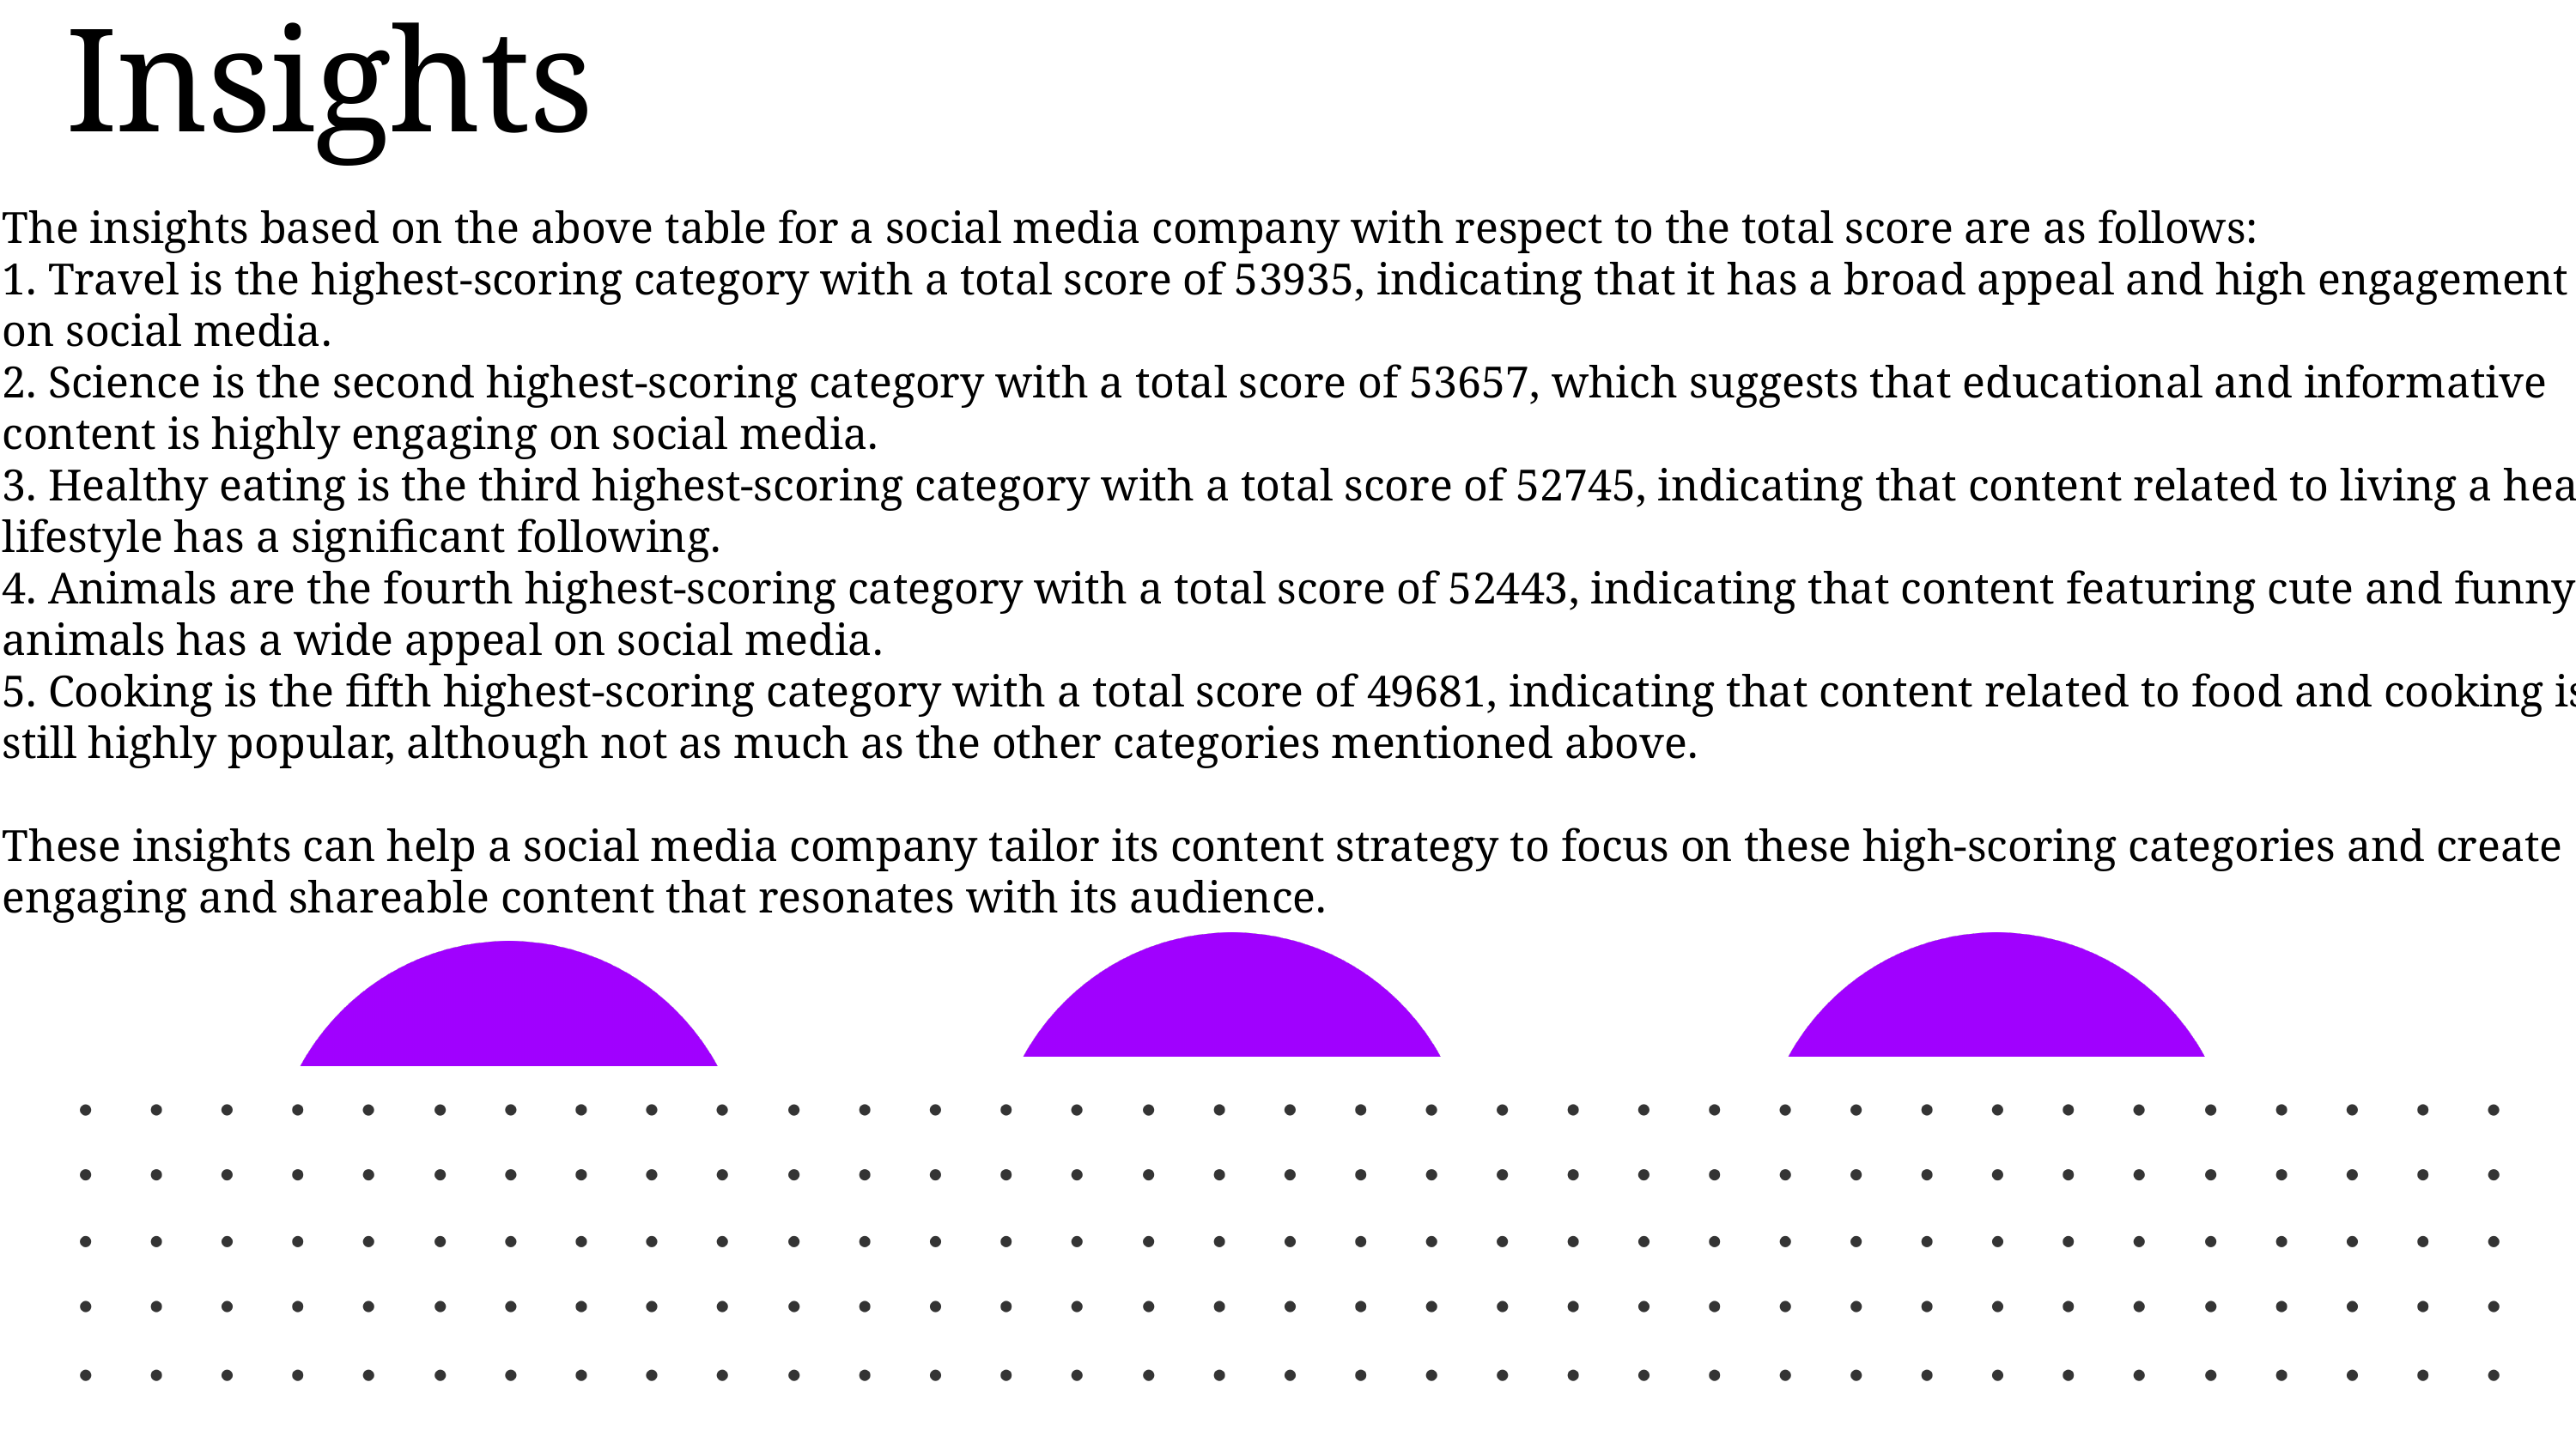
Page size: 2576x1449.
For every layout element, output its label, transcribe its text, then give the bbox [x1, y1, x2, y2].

picture [299, 941, 719, 1066]
picture [1786, 931, 2206, 1057]
text_box Insights [64, 0, 719, 161]
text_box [72, 1099, 2504, 1385]
picture [1022, 931, 1442, 1057]
text_box The insights based on the above table for a social media company with respect to the total score are as follows: 1. Travel is the highest-scoring category with a total score of 53935, indicating that it has a broad appeal and high engagement on social media. 2. Science is the second highest-scoring category with a total score of 53657, which suggests that educational and informative content is highly engaging on social media. 3. Healthy eating is the third highest-scoring category with a total score of 52745, indicating that content related to living a healthy lifestyle has a significant following. 4. Animals are the fourth highest-scoring category with a total score of 52443, indicating that content featuring cute and funny animals has a wide appeal on social media. 5. Cooking is the fifth highest-scoring category with a total score of 49681, indicating that content related to food and cooking is still highly popular, although not as much as the other categories mentioned above. These insights can help a social media company tailor its content strategy to focus on these high-scoring categories and create engaging and shareable content that resonates with its audience. [0, 193, 2576, 979]
